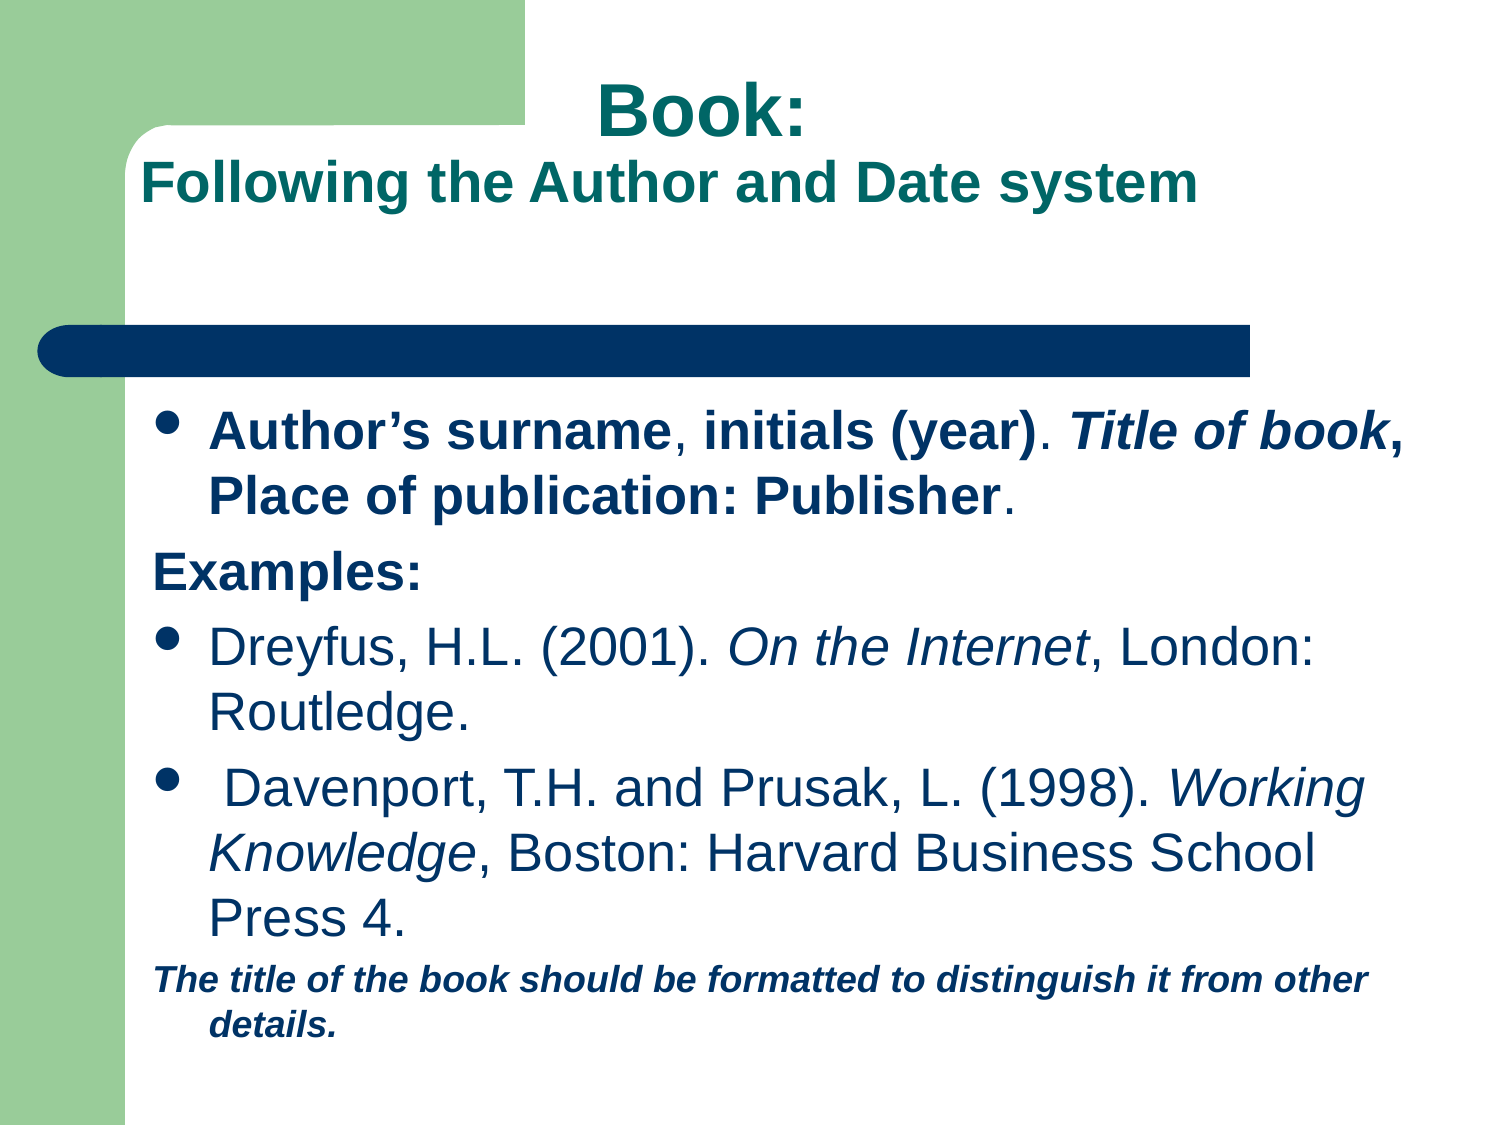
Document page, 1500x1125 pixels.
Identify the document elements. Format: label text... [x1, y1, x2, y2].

title Book: Following the Author and Date system [124, 46, 1426, 294]
list Author’s surname, initials (year). Title of book, Place of publication: Publisher. Examples: Dreyfus, H.L. (2001). On the Internet, London: Routledge. Davenport, T.H. and Prusak, L. (1998). Working Knowledge, Boston: Harvard Business School Press 4. The title of the book should be formatted to distinguish it from other details. [137, 387, 1454, 1125]
